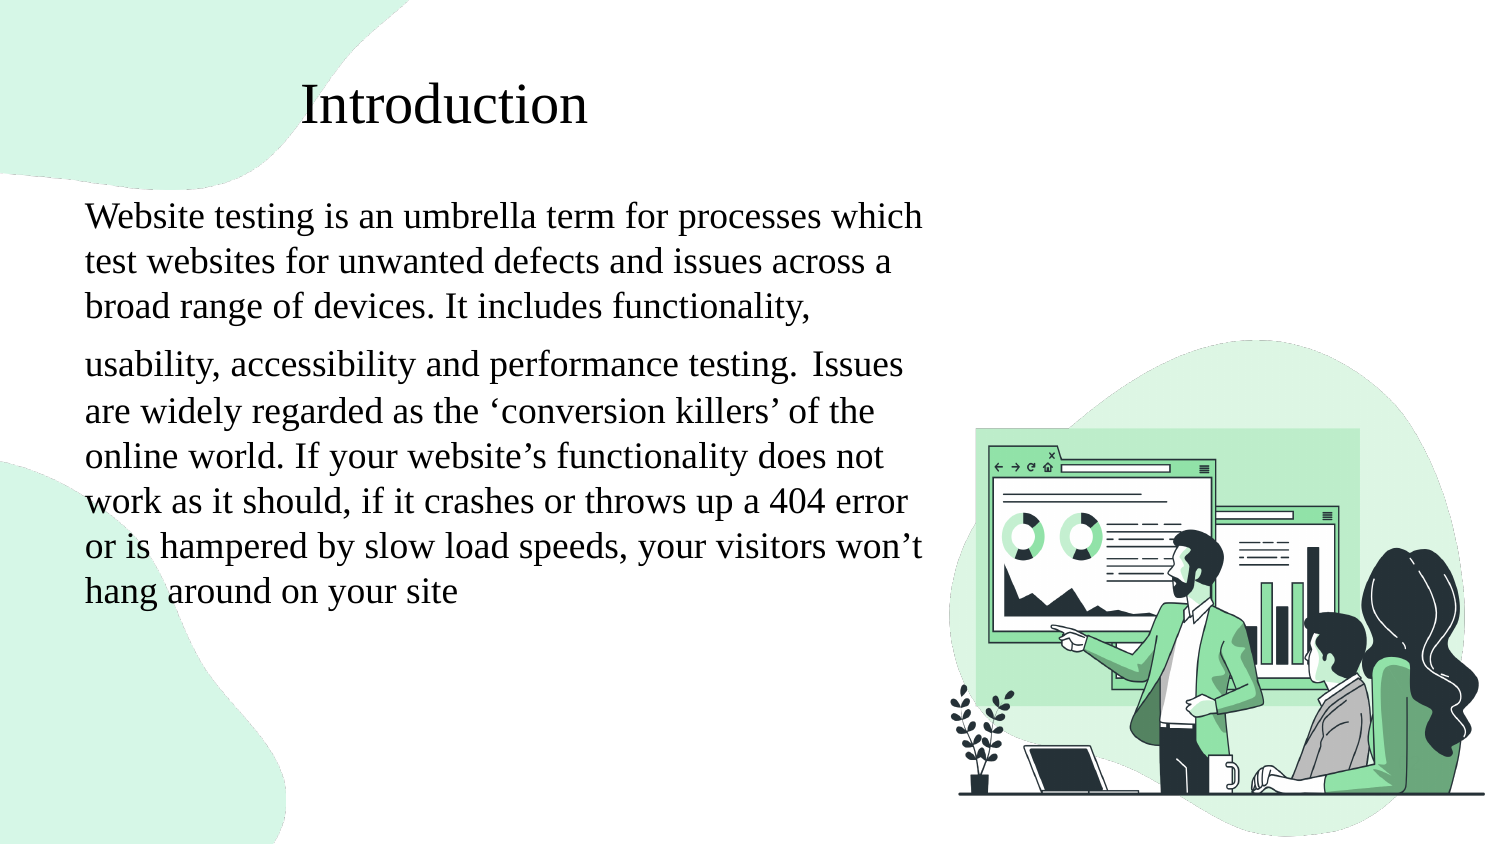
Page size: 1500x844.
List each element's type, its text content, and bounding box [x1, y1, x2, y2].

text_box Website testing is an umbrella term for processes which test websites for unwanted defects and issues across a broad range of devices. It includes functionality, usability, accessibility and performance testing. Issues are widely regarded as the ‘conversion killers’ of the online world. If your website’s functionality does not work as it should, if it crashes or throws up a 404 error or is hampered by slow load speeds, your visitors won’t hang around on your site [70, 184, 941, 619]
picture [0, 0, 454, 190]
picture [0, 455, 286, 844]
picture [864, 200, 1500, 844]
text_box Introduction [459, 50, 726, 115]
